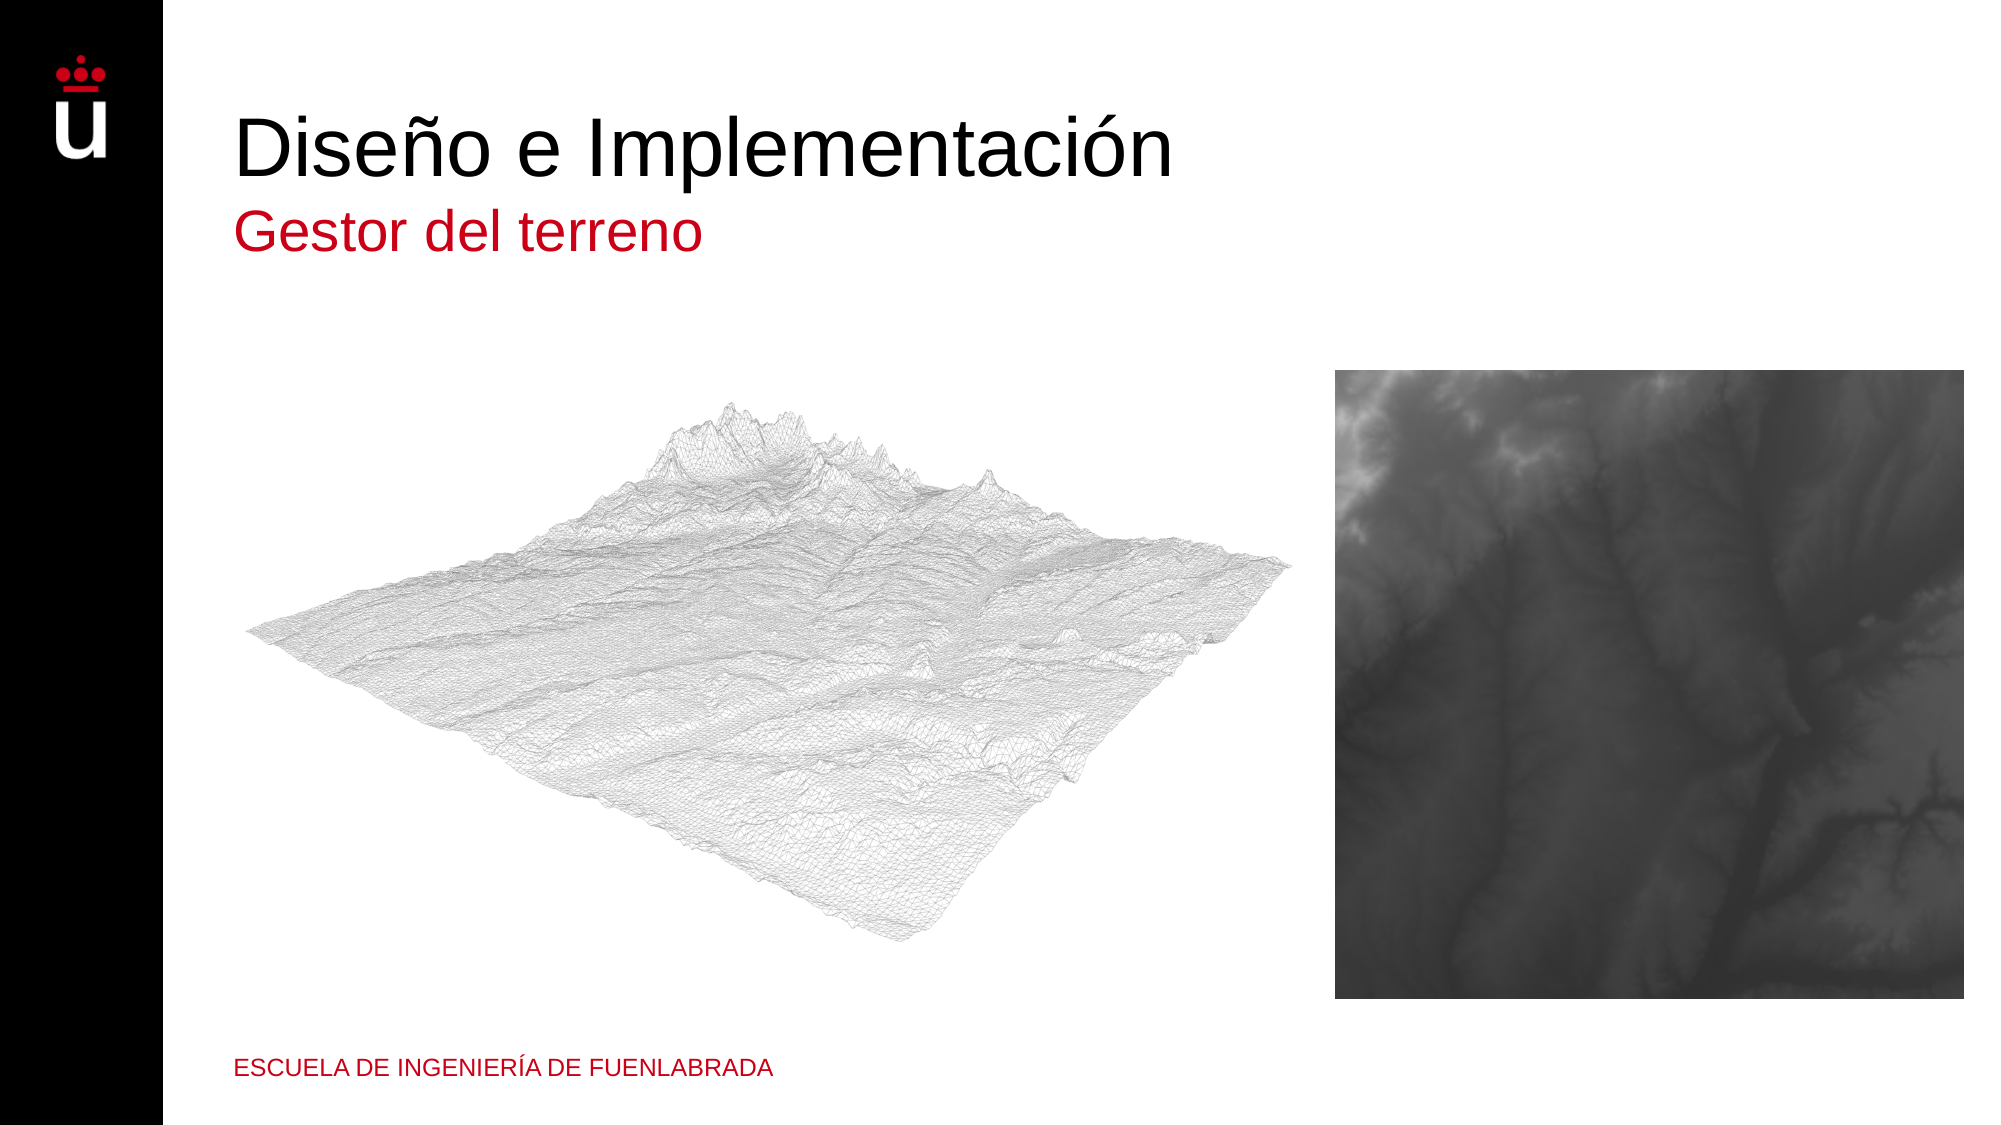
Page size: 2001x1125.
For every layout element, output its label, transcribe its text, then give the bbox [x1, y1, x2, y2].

subtitle Gestor del terreno [233, 193, 1140, 253]
picture [198, 283, 1964, 999]
list ESCUELA DE INGENIERÍA DE FUENLABRADA [233, 1051, 1140, 1082]
title Diseño e Implementación [233, 91, 1617, 193]
picture [55, 55, 117, 165]
